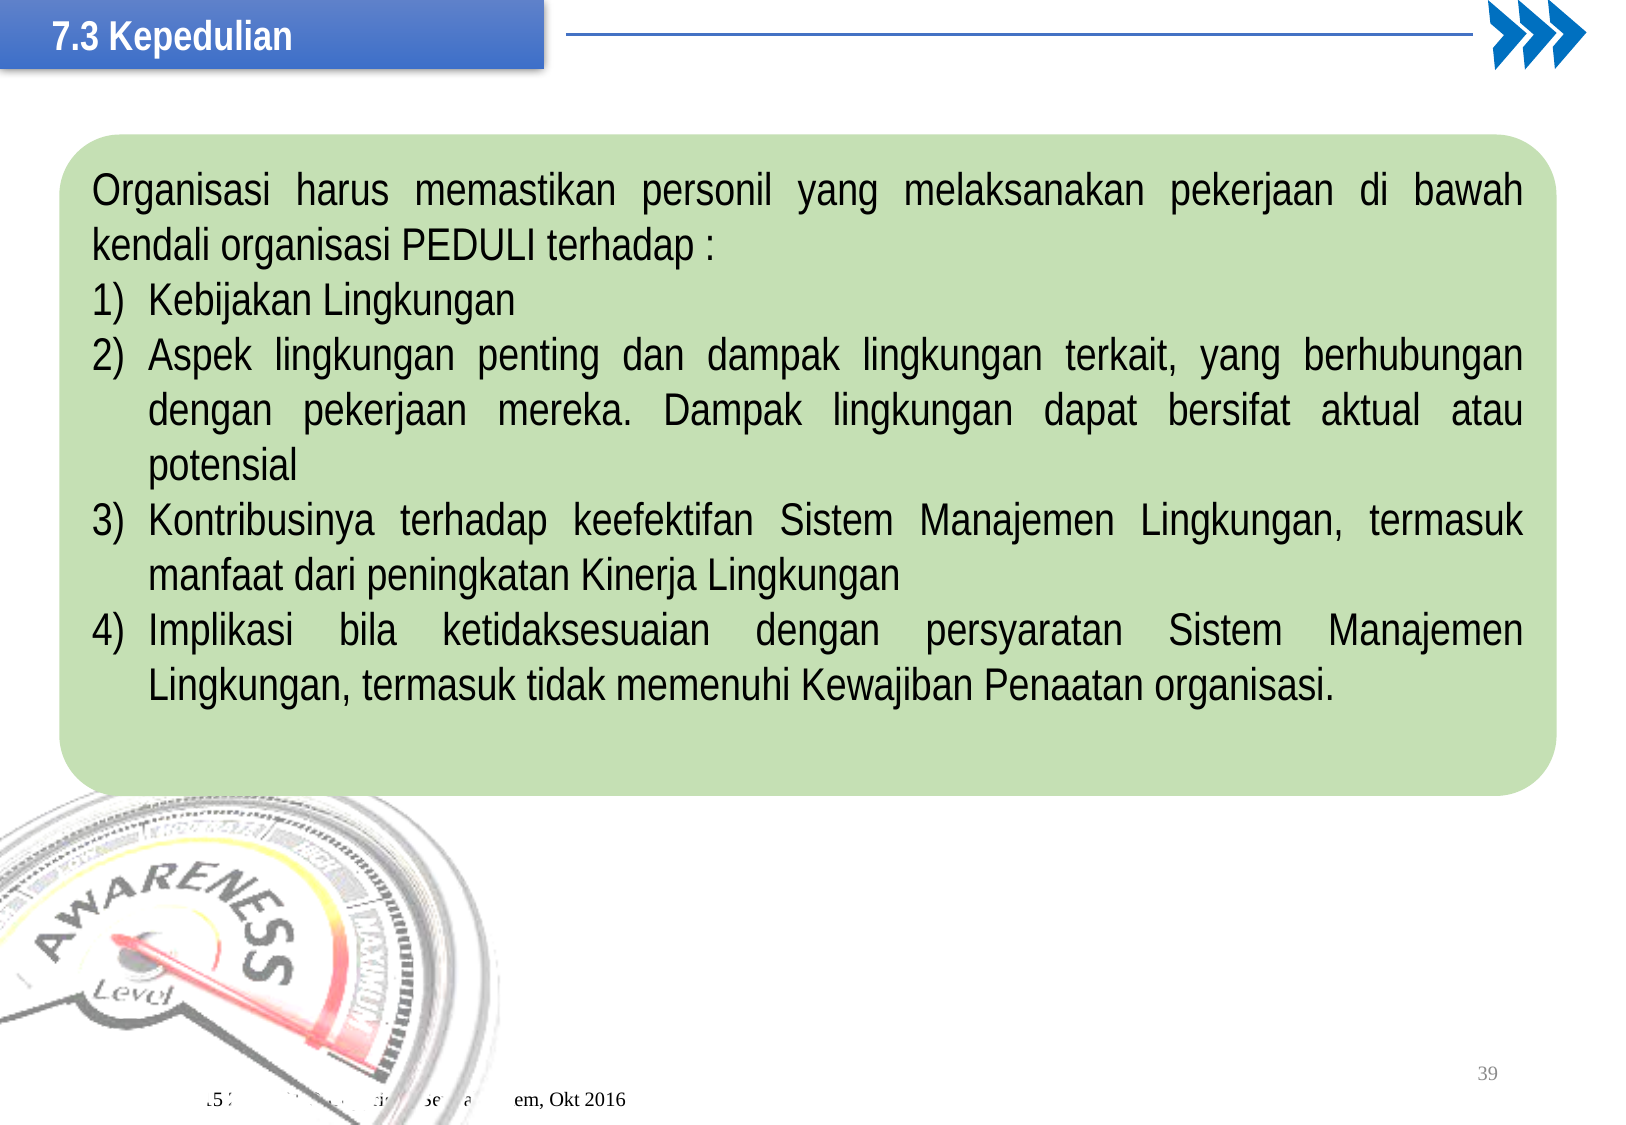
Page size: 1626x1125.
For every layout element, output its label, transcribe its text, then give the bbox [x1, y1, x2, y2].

text_box [1486, 0, 1529, 73]
footer ISO 14001:2015 2/Rev 01 © Copyright, Sentral Sistem, Okt 2016 [514, 1084, 940, 1113]
text_box [1516, 0, 1559, 73]
text_box 7.3 Kepedulian [0, 0, 544, 69]
text_box Organisasi harus memastikan personil yang melaksanakan pekerjaan di bawah kendali organisasi PEDULI terhadap : Kebijakan Lingkungan Aspek lingkungan penting dan dampak lingkungan terkait, yang berhubungan dengan pekerjaan mereka. Dampak lingkungan dapat bersifat aktual atau potensial Kontribusinya terhadap keefektifan Sistem Manajemen Lingkungan, termasuk manfaat dari peningkatan Kinerja Lingkungan Implikasi bila ketidaksesuaian dengan persyaratan Sistem Manajemen Lingkungan, termasuk tidak memenuhi Kewajiban Penaatan organisasi. [58, 133, 1558, 798]
picture [0, 748, 514, 1125]
slide_number 39 [1147, 1042, 1514, 1103]
text_box [1546, 0, 1589, 72]
